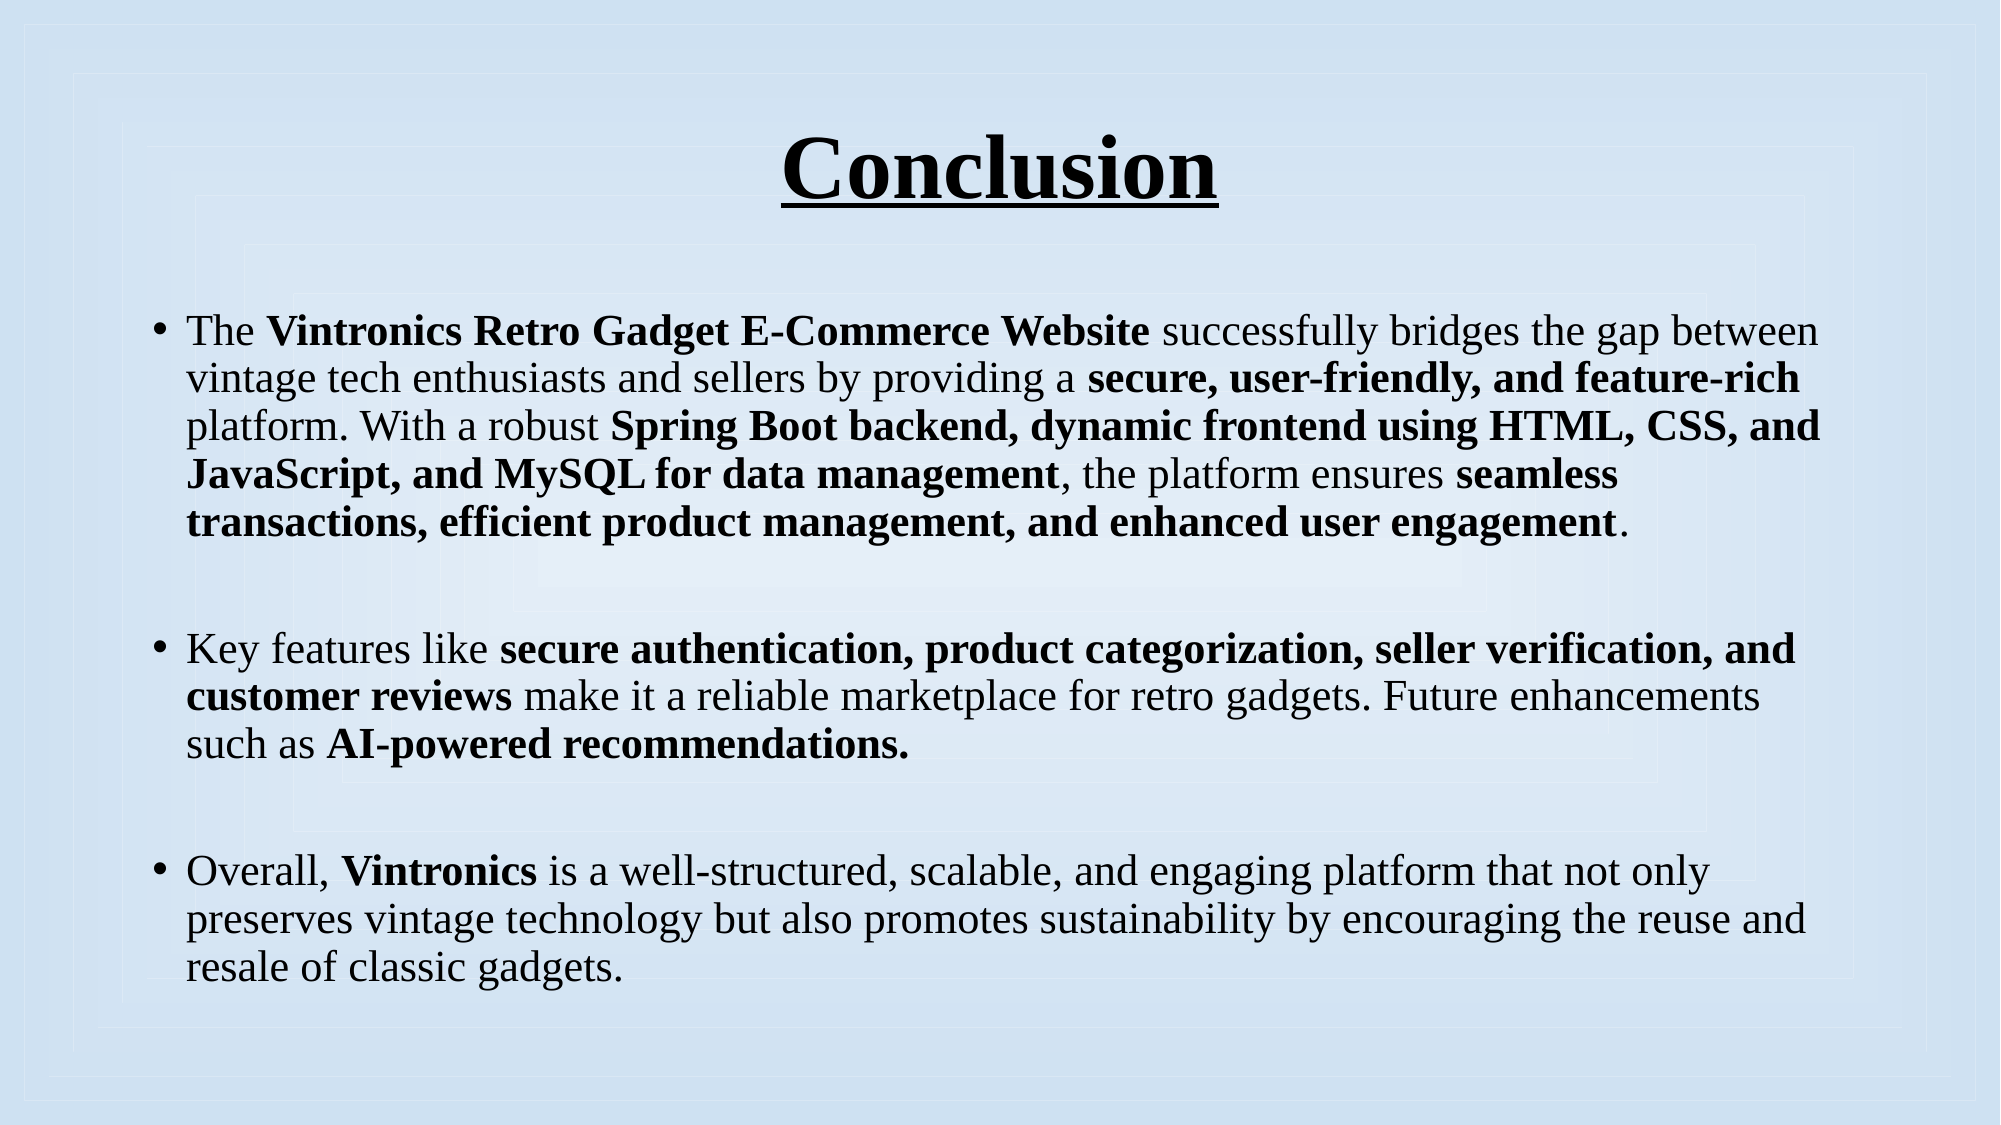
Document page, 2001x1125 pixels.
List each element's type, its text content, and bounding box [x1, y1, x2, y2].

title Conclusion [137, 59, 1863, 278]
list The Vintronics Retro Gadget E-Commerce Website successfully bridges the gap between vintage tech enthusiasts and sellers by providing a secure, user-friendly, and feature-rich platform. With a robust Spring Boot backend, dynamic frontend using HTML, CSS, and JavaScript, and MySQL for data management, the platform ensures seamless transactions, efficient product management, and enhanced user engagement. Key features like secure authentication, product categorization, seller verification, and customer reviews make it a reliable marketplace for retro gadgets. Future enhancements such as AI-powered recommendations. Overall, Vintronics is a well-structured, scalable, and engaging platform that not only preserves vintage technology but also promotes sustainability by encouraging the reuse and resale of classic gadgets. [137, 299, 1863, 1014]
